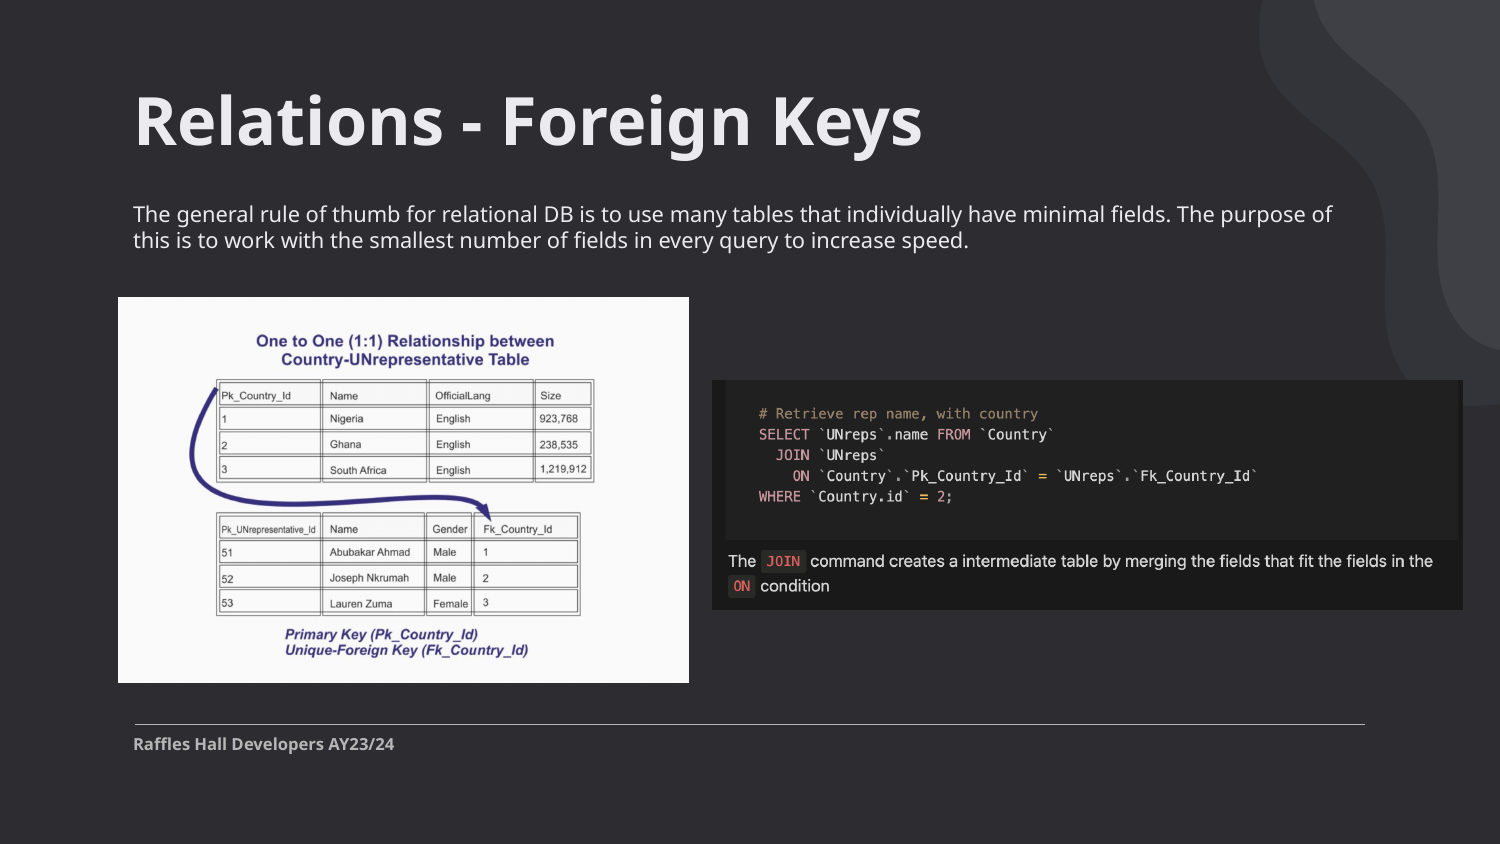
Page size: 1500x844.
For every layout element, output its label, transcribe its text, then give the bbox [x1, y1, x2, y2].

picture [712, 379, 1463, 610]
subtitle Raffles Hall Developers AY23/24 [118, 731, 435, 756]
picture [117, 297, 689, 683]
list The general rule of thumb for relational DB is to use many tables that individually have minimal fields. The purpose of this is to work with the smallest number of fields in every query to increase speed. [118, 185, 1354, 706]
title Relations - Foreign Keys [118, 63, 1382, 161]
